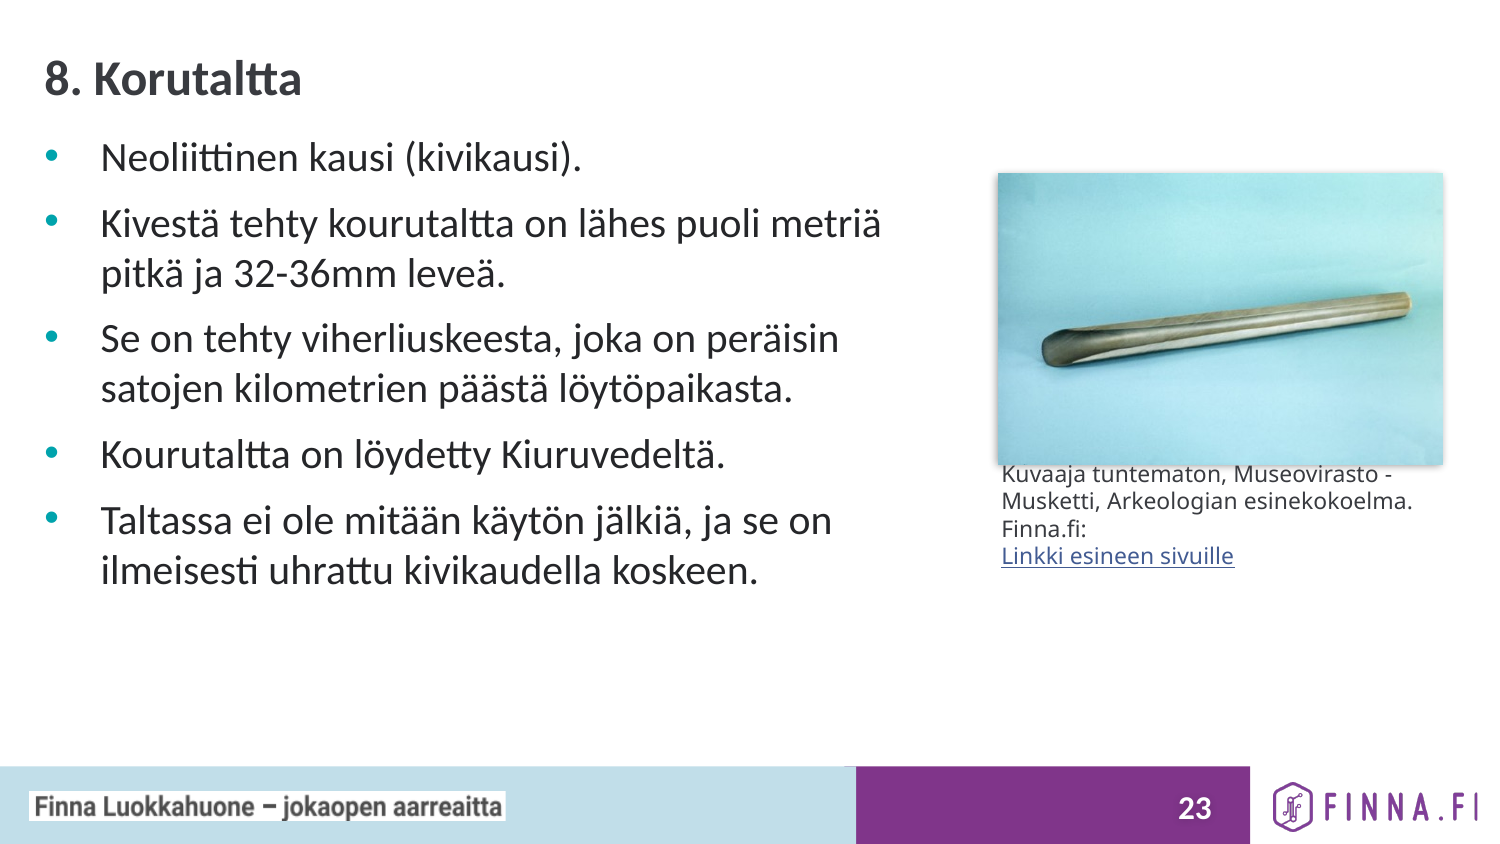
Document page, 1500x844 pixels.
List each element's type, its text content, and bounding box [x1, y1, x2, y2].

slide_number 22 [1155, 781, 1227, 831]
text_box Neoliittinen kausi (kivikausi). Kivestä tehty kourutaltta on lähes puoli metriä pitkä ja 32-36mm leveä. Se on tehty viherliuskeesta, joka on peräisin satojen kilometrien päästä löytöpaikasta. Kourutaltta on löydetty Kiuruvedeltä. Taltassa ei ole mitään käytön jälkiä, ja se on ilmeisesti uhrattu kivikaudella koskeen. [29, 114, 953, 803]
title 8. Korutaltta [29, 32, 703, 114]
text_box Kuvaaja tuntematon, Museovirasto - Musketti, Arkeologian esinekokoelma. Finna.fi: Linkki esineen sivuille [986, 469, 1500, 564]
picture [997, 173, 1443, 465]
